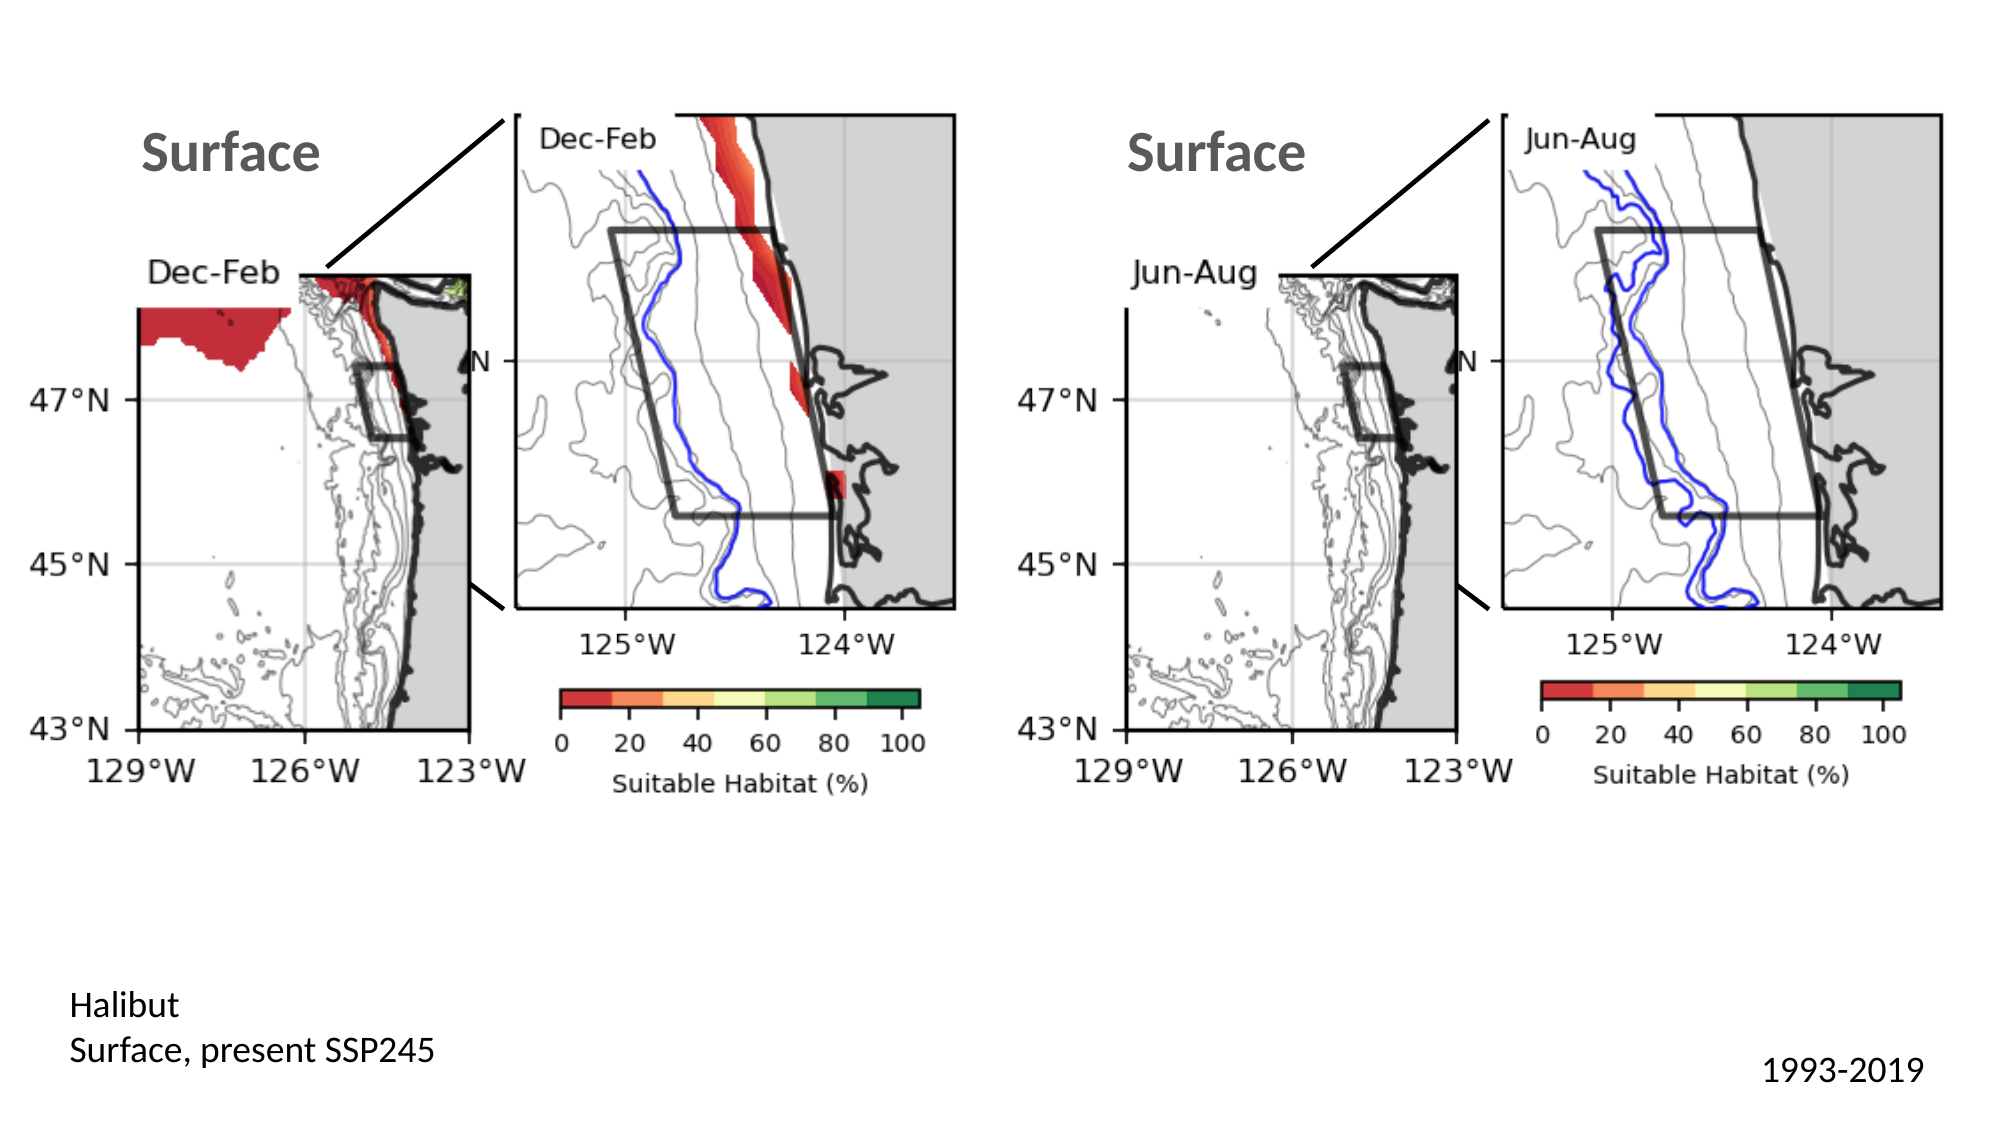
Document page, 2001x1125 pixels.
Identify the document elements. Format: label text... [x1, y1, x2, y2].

text_box 1993-2019 [1746, 1037, 1940, 1097]
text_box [0, 20, 1059, 816]
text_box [1059, 20, 2000, 816]
text_box Halibut Surface, present SSP245 [54, 972, 452, 1078]
